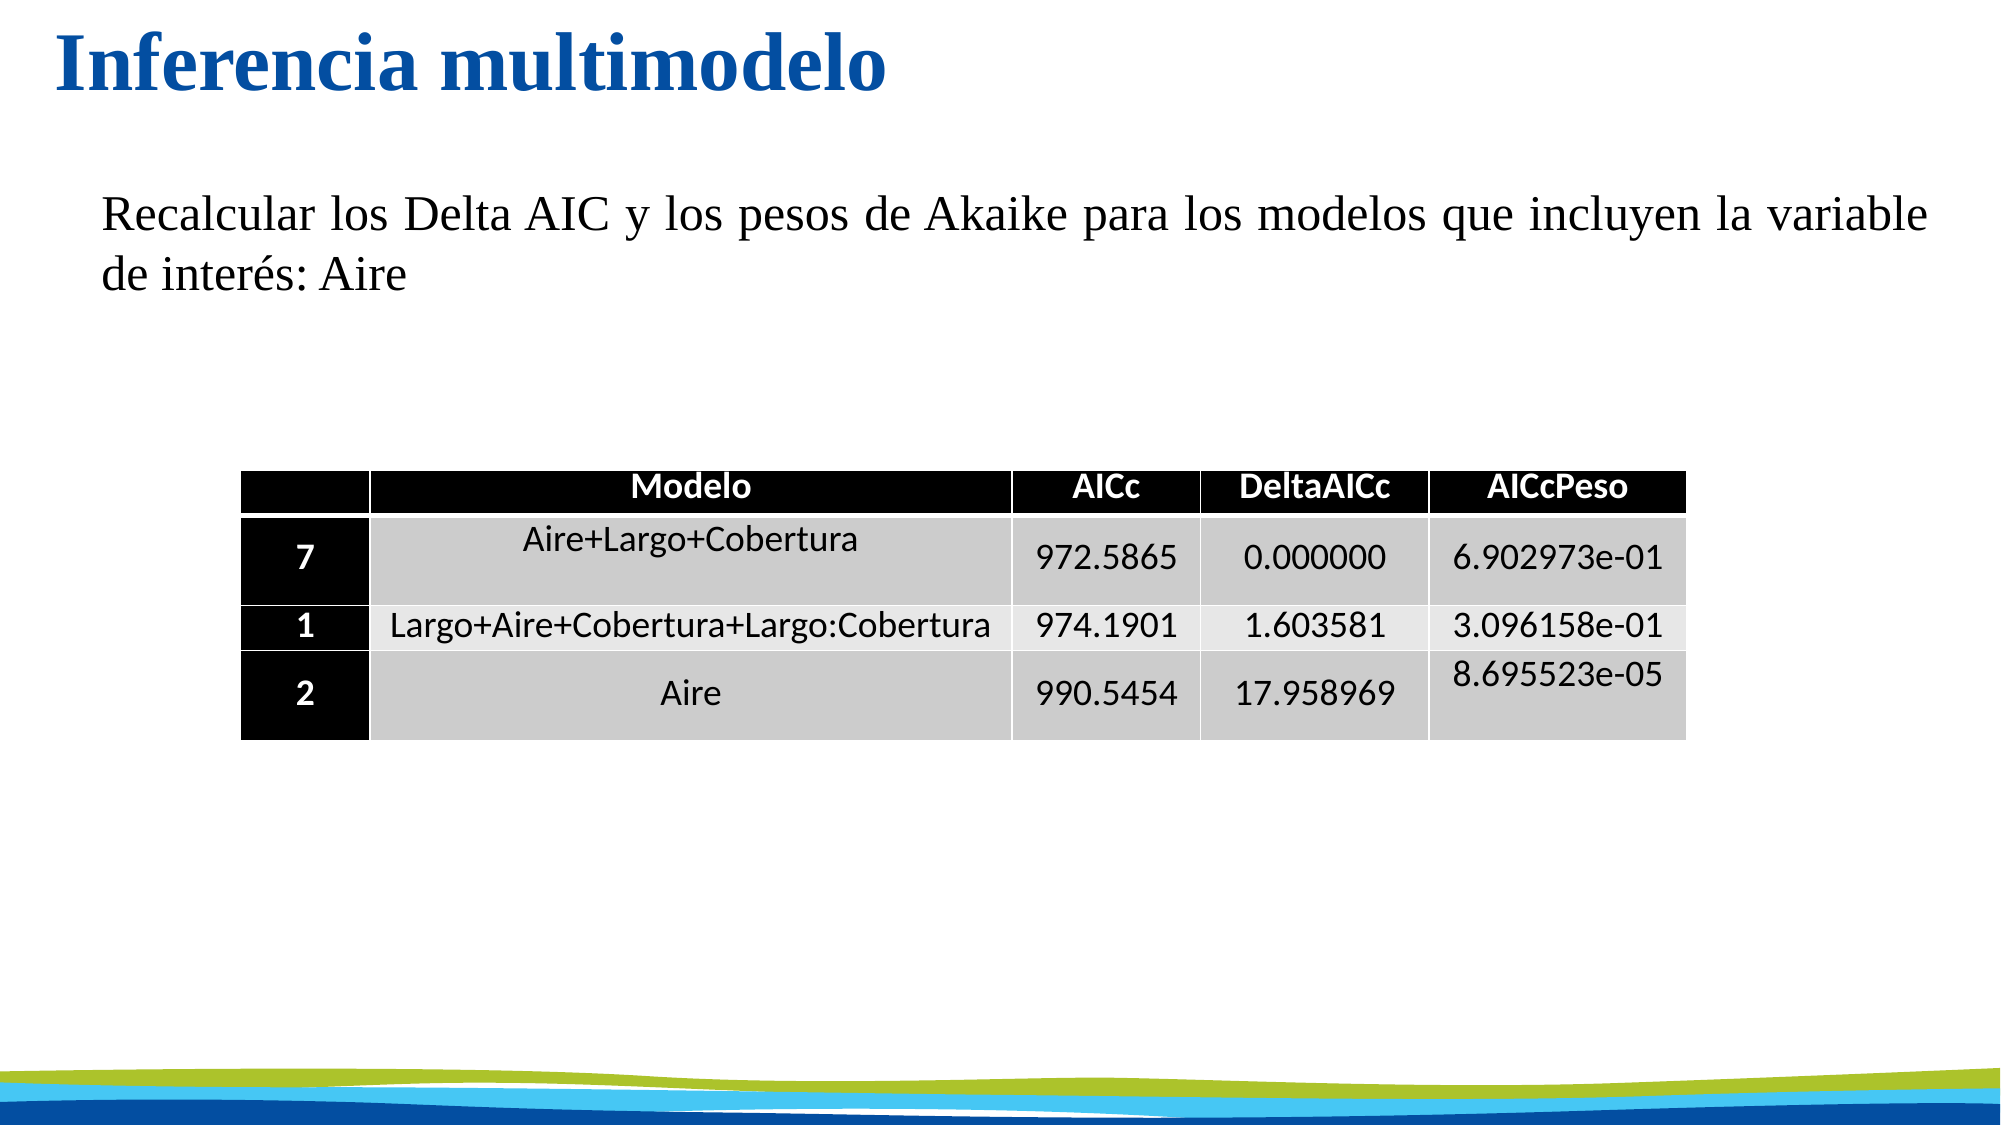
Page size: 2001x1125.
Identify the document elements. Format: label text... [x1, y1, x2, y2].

table_cell 990.5454 [1013, 651, 1200, 740]
table_cell 7 [241, 518, 369, 605]
table_cell 972.5865 [1013, 518, 1200, 605]
table_cell Aire+Largo+Cobertura [371, 518, 1011, 605]
table_cell Aire [371, 651, 1011, 740]
title Inferencia multimodelo [55, 0, 1945, 157]
table_cell 17.958969 [1201, 651, 1428, 740]
table_header AICcPeso [1430, 471, 1686, 513]
table_cell 1 [241, 606, 369, 650]
table_header DeltaAICc [1201, 471, 1428, 513]
table_header Modelo [371, 471, 1011, 513]
table_cell 3.096158e-01 [1430, 606, 1686, 650]
table_cell 2 [241, 651, 369, 740]
table_cell 1.603581 [1201, 606, 1428, 650]
text_box Recalcular los Delta AIC y los pesos de Akaike para los modelos que incluyen la variable de interés: Aire [86, 172, 1945, 308]
table_cell 6.902973e-01 [1430, 518, 1686, 605]
table_cell Largo+Aire+Cobertura+Largo:Cobertura [371, 606, 1011, 650]
table_cell 8.695523e-05 [1430, 651, 1686, 740]
table_cell 974.1901 [1013, 606, 1200, 650]
table_cell 0.000000 [1201, 518, 1428, 605]
table_header [241, 471, 369, 513]
table_header AICc [1013, 471, 1200, 513]
